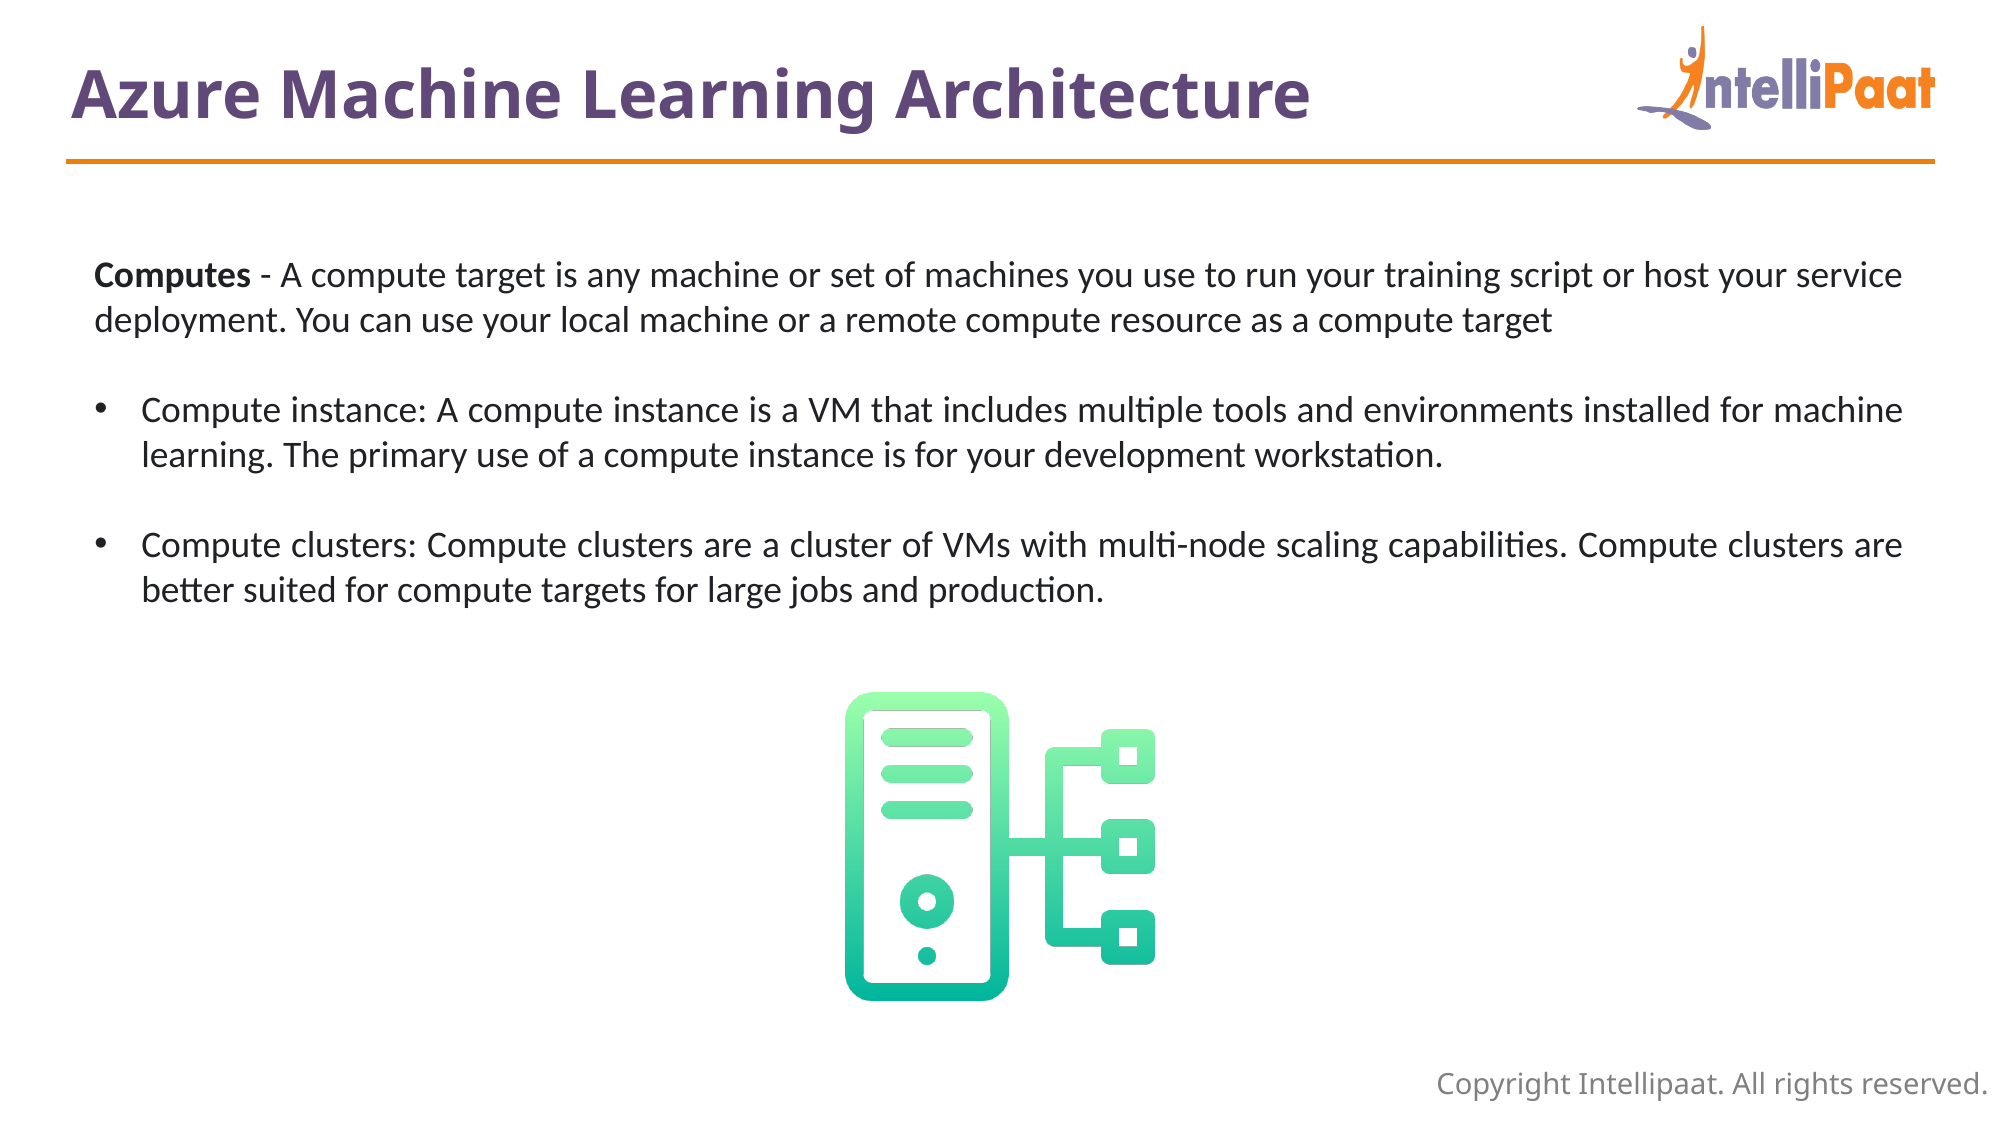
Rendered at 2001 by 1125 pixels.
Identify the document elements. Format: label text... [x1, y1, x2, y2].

text_box Azure Machine Learning Architecture [71, 33, 1492, 160]
picture [1637, 26, 1935, 130]
text_box Computes - A compute target is any machine or set of machines you use to run your training script or host your service deployment. You can use your local machine or a remote compute resource as a compute target Compute instance: A compute instance is a VM that includes multiple tools and environments installed for machine learning. The primary use of a compute instance is for your development workstation. Compute clusters: Compute clusters are a cluster of VMs with multi-node scaling capabilities. Compute clusters are better suited for compute targets for large jobs and production. [79, 242, 1921, 618]
picture [845, 692, 1155, 1001]
